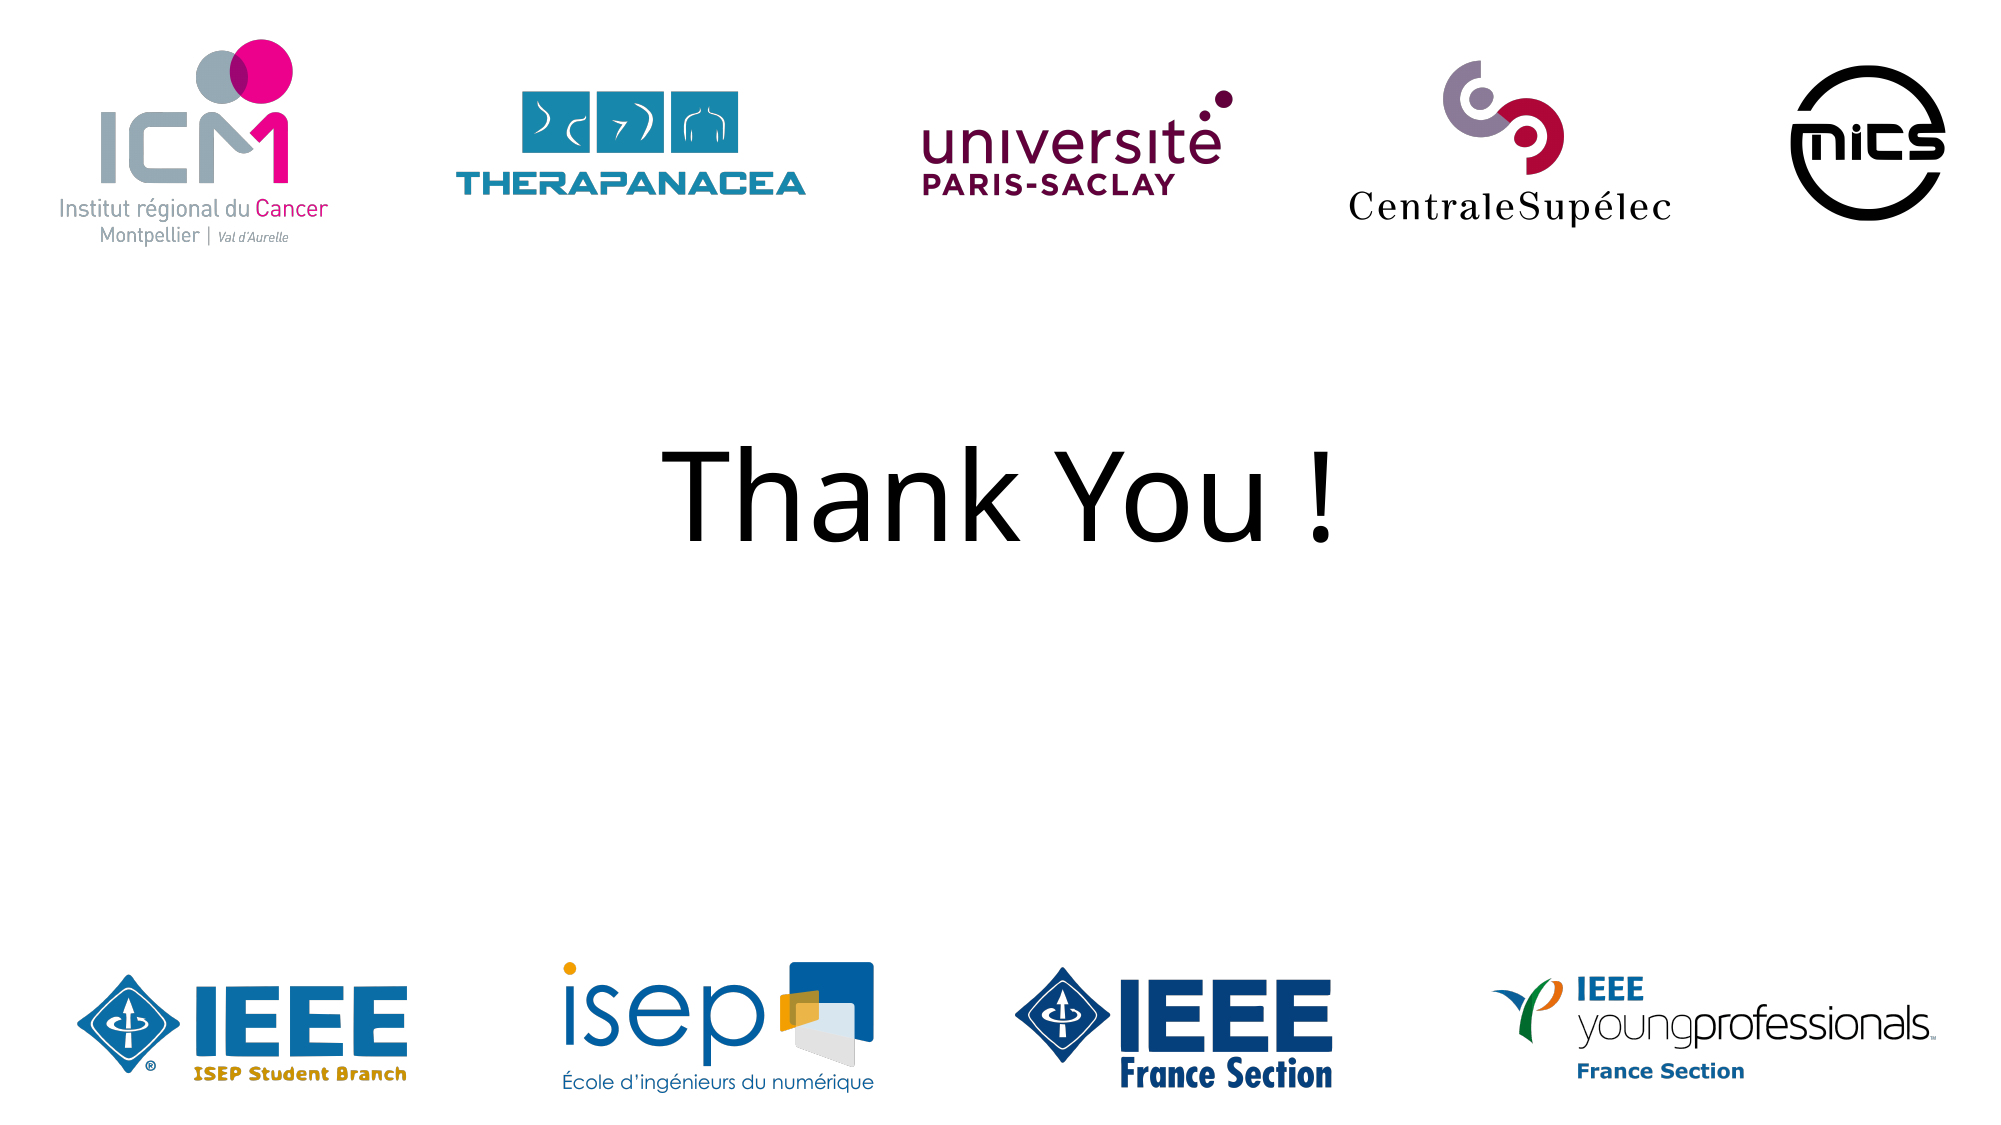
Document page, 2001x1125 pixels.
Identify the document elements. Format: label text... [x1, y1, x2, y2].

picture [1473, 962, 1954, 1093]
picture [46, 962, 438, 1093]
picture [1345, 58, 1675, 230]
picture [919, 86, 1237, 200]
picture [563, 962, 874, 1093]
picture [999, 962, 1348, 1093]
picture [46, 32, 343, 255]
picture [451, 73, 811, 213]
picture [1782, 57, 1954, 229]
title Thank You ! [249, 184, 1750, 576]
